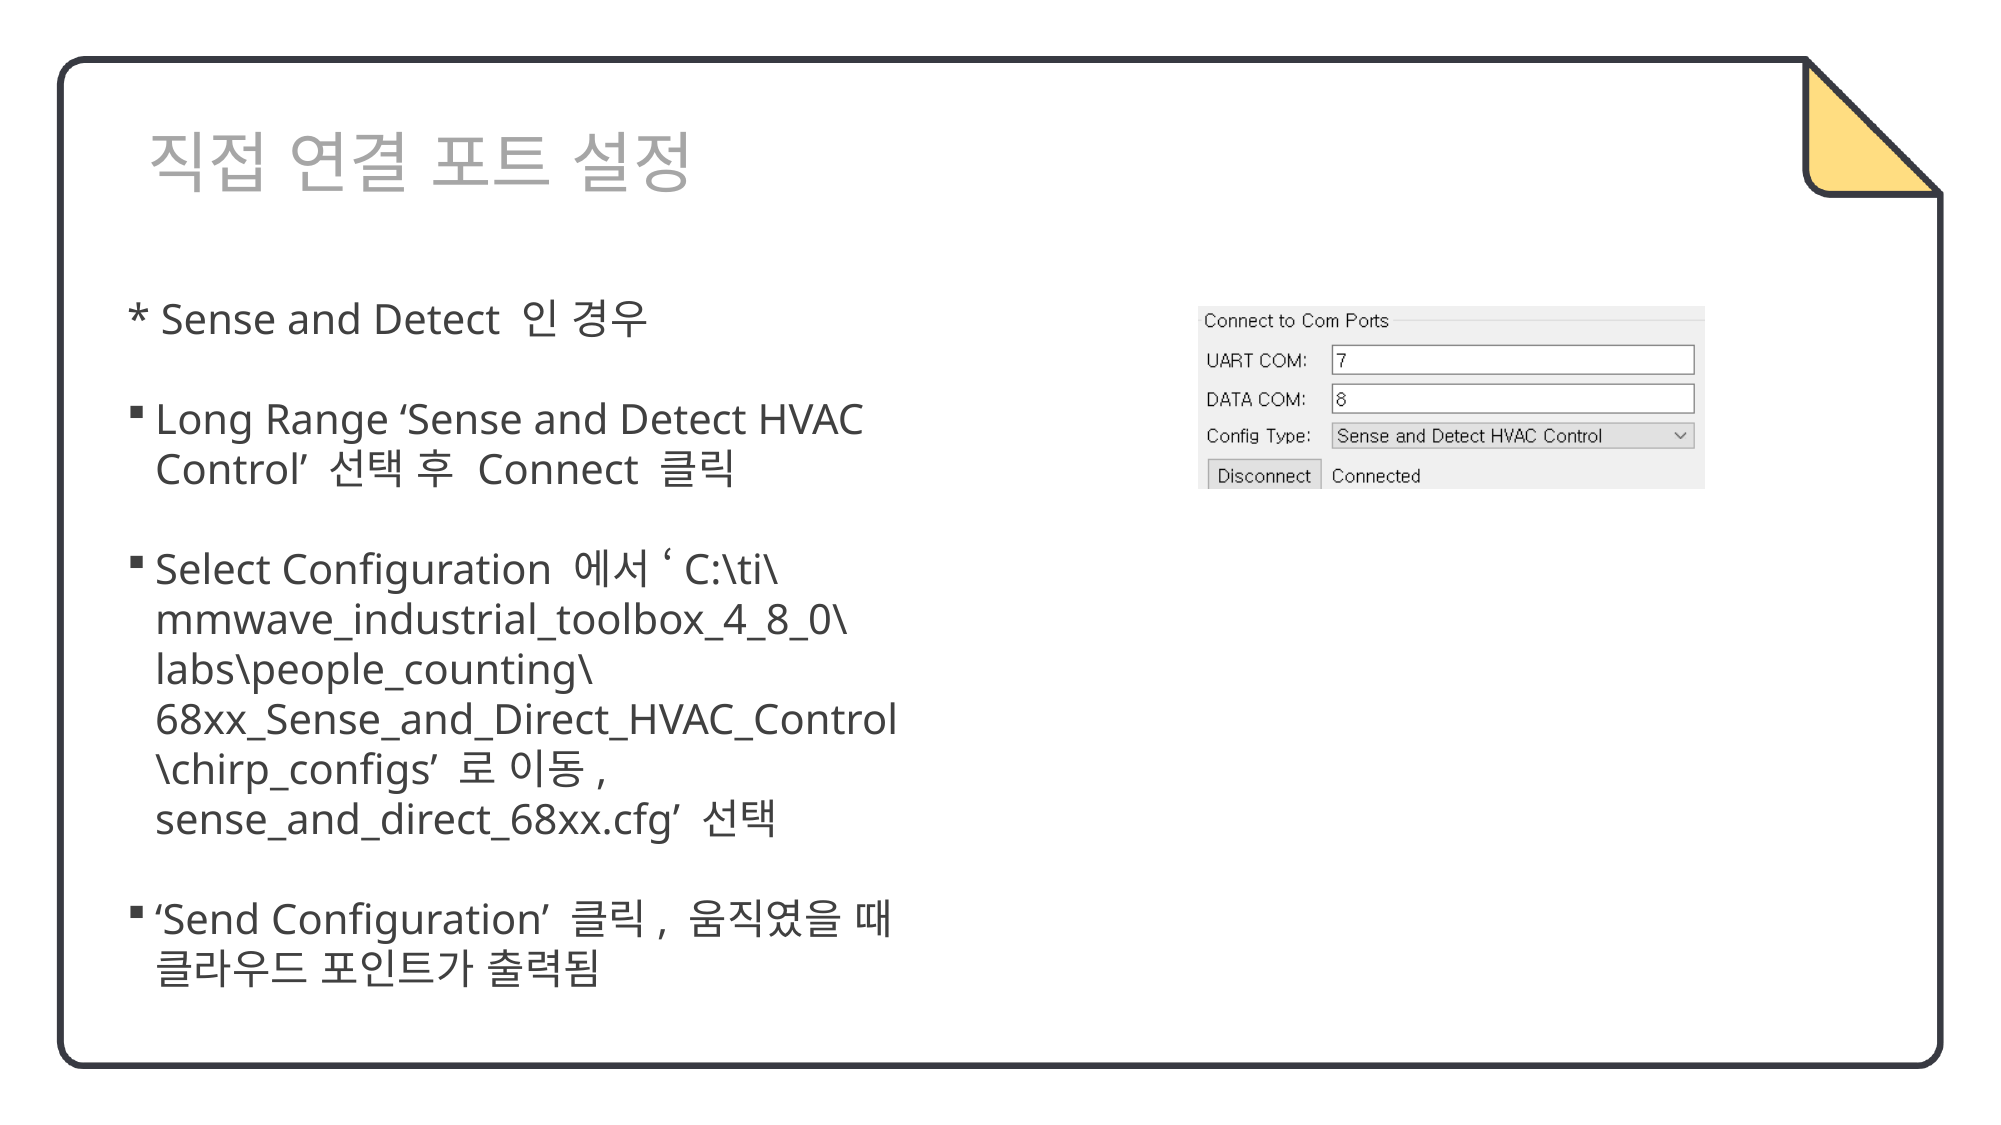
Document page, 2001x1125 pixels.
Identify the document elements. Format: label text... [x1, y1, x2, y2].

text_box * Sense and Detect 인 경우 Long Range ‘Sense and Detect HVAC Control’ 선택 후 Connect 클릭 Select Configuration 에서 ‘C:\ti\mmwave_industrial_toolbox_4_8_0\labs\people_counting\68xx_Sense_and_Direct_HVAC_Control\chirp_configs’ 로 이동, sense_and_direct_68xx.cfg’ 선택 ‘Send Configuration’ 클릭, 움직였을 때 클라우드 포인트가 출력됨 [112, 285, 927, 1001]
picture [56, 56, 1944, 1069]
text_box 직접 연결 포트 설정 [132, 113, 1750, 208]
